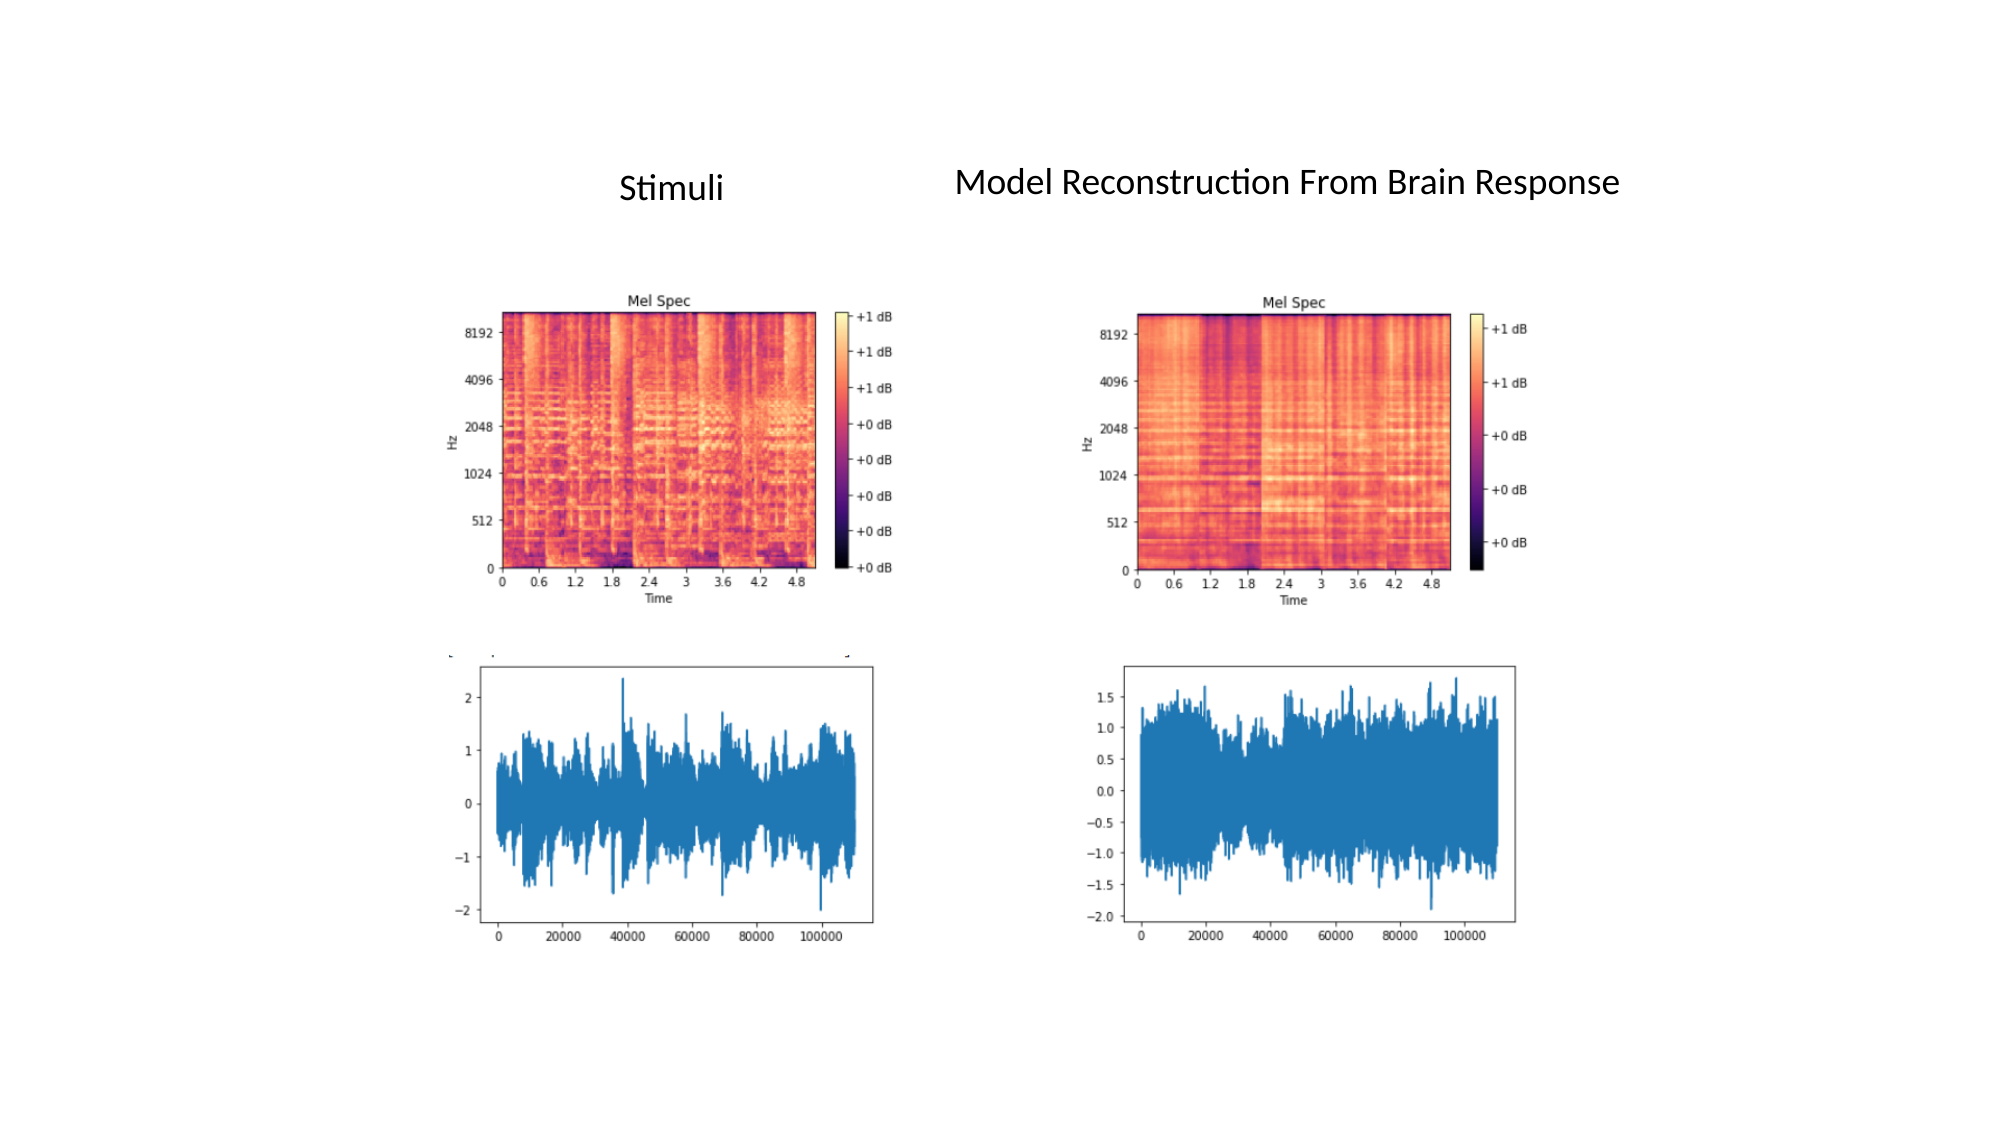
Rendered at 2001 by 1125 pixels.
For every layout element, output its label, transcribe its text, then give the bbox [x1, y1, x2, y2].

text_box Model Reconstruction From Brain Response [939, 149, 1636, 210]
picture [1080, 665, 1528, 946]
picture [442, 288, 902, 609]
text_box Stimuli [604, 155, 740, 216]
picture [448, 655, 896, 956]
picture [1074, 288, 1534, 609]
